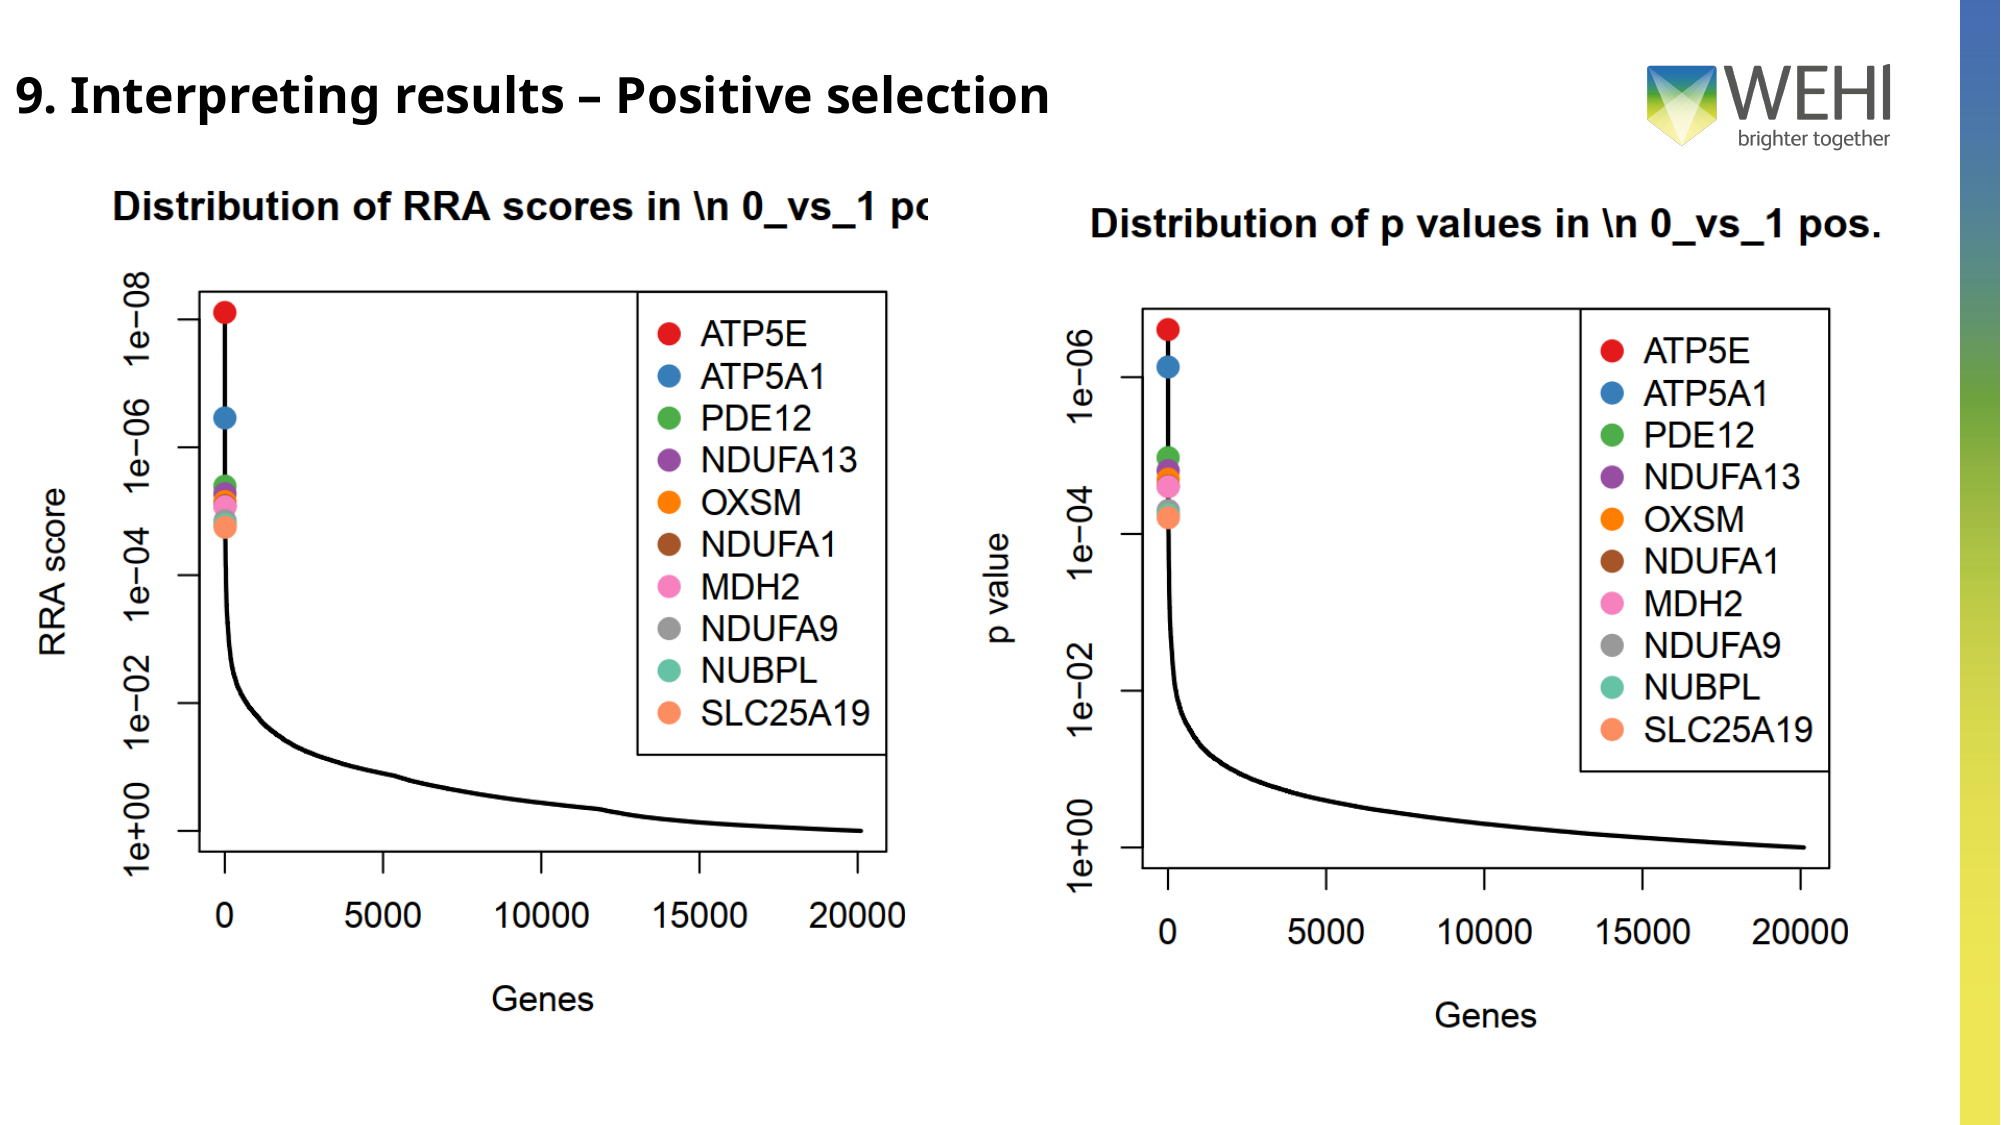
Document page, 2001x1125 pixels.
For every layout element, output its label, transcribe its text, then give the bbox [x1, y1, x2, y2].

picture [972, 61, 1898, 1065]
picture [35, 142, 928, 1033]
picture [1960, 0, 2000, 1125]
title 9. Interpreting results – Positive selection [0, 0, 1623, 188]
